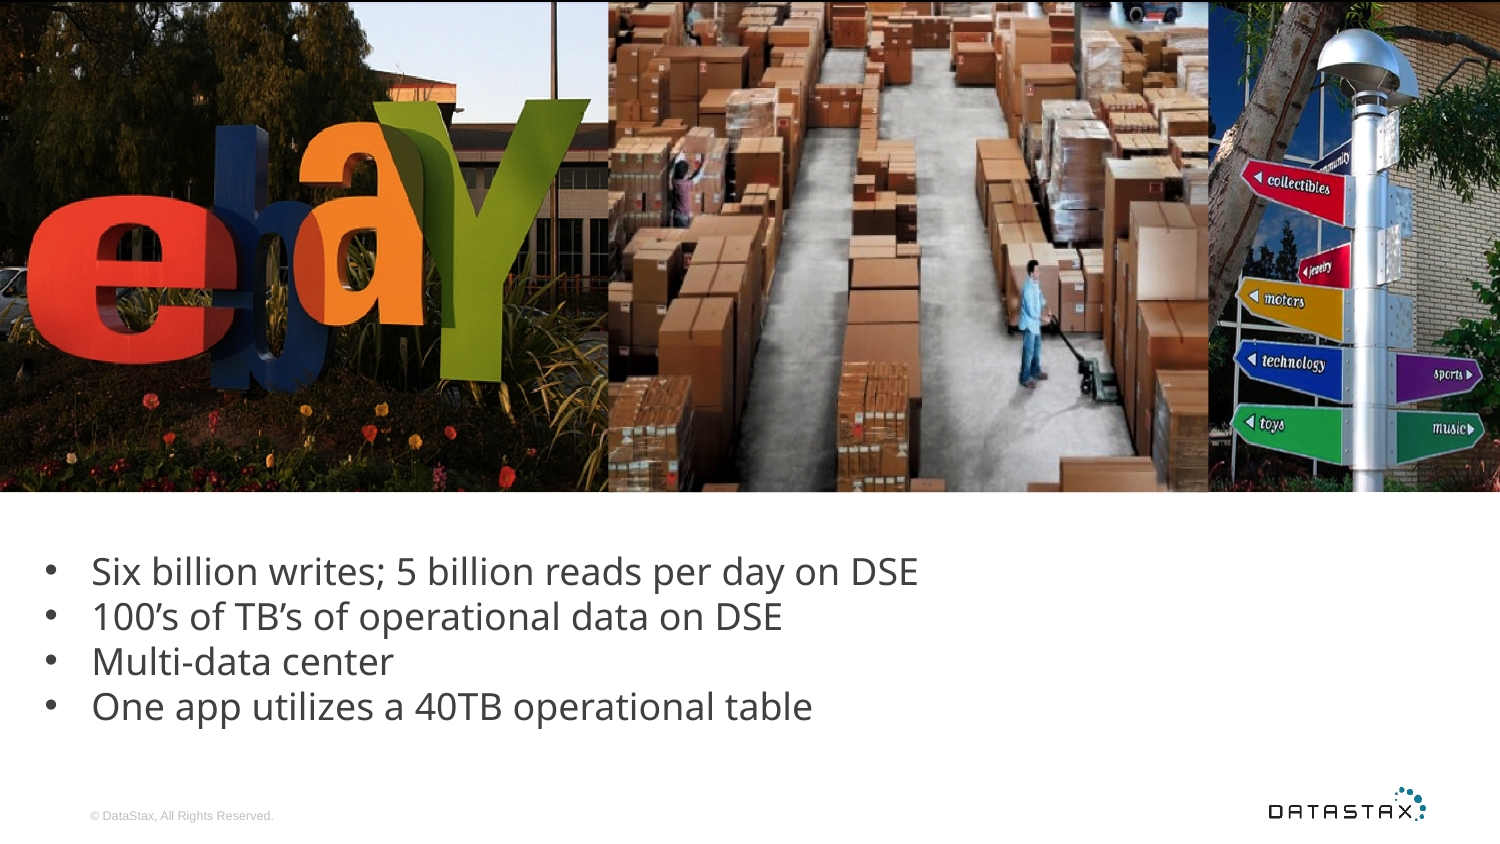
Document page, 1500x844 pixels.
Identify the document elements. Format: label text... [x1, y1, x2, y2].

text_box © DataStax, All Rights Reserved. [75, 793, 337, 839]
picture [1269, 787, 1426, 821]
picture [0, 0, 1500, 500]
text_box Six billion writes; 5 billion reads per day on DSE 100’s of TB’s of operational data on DSE Multi-data center One app utilizes a 40TB operational table [29, 539, 1500, 735]
